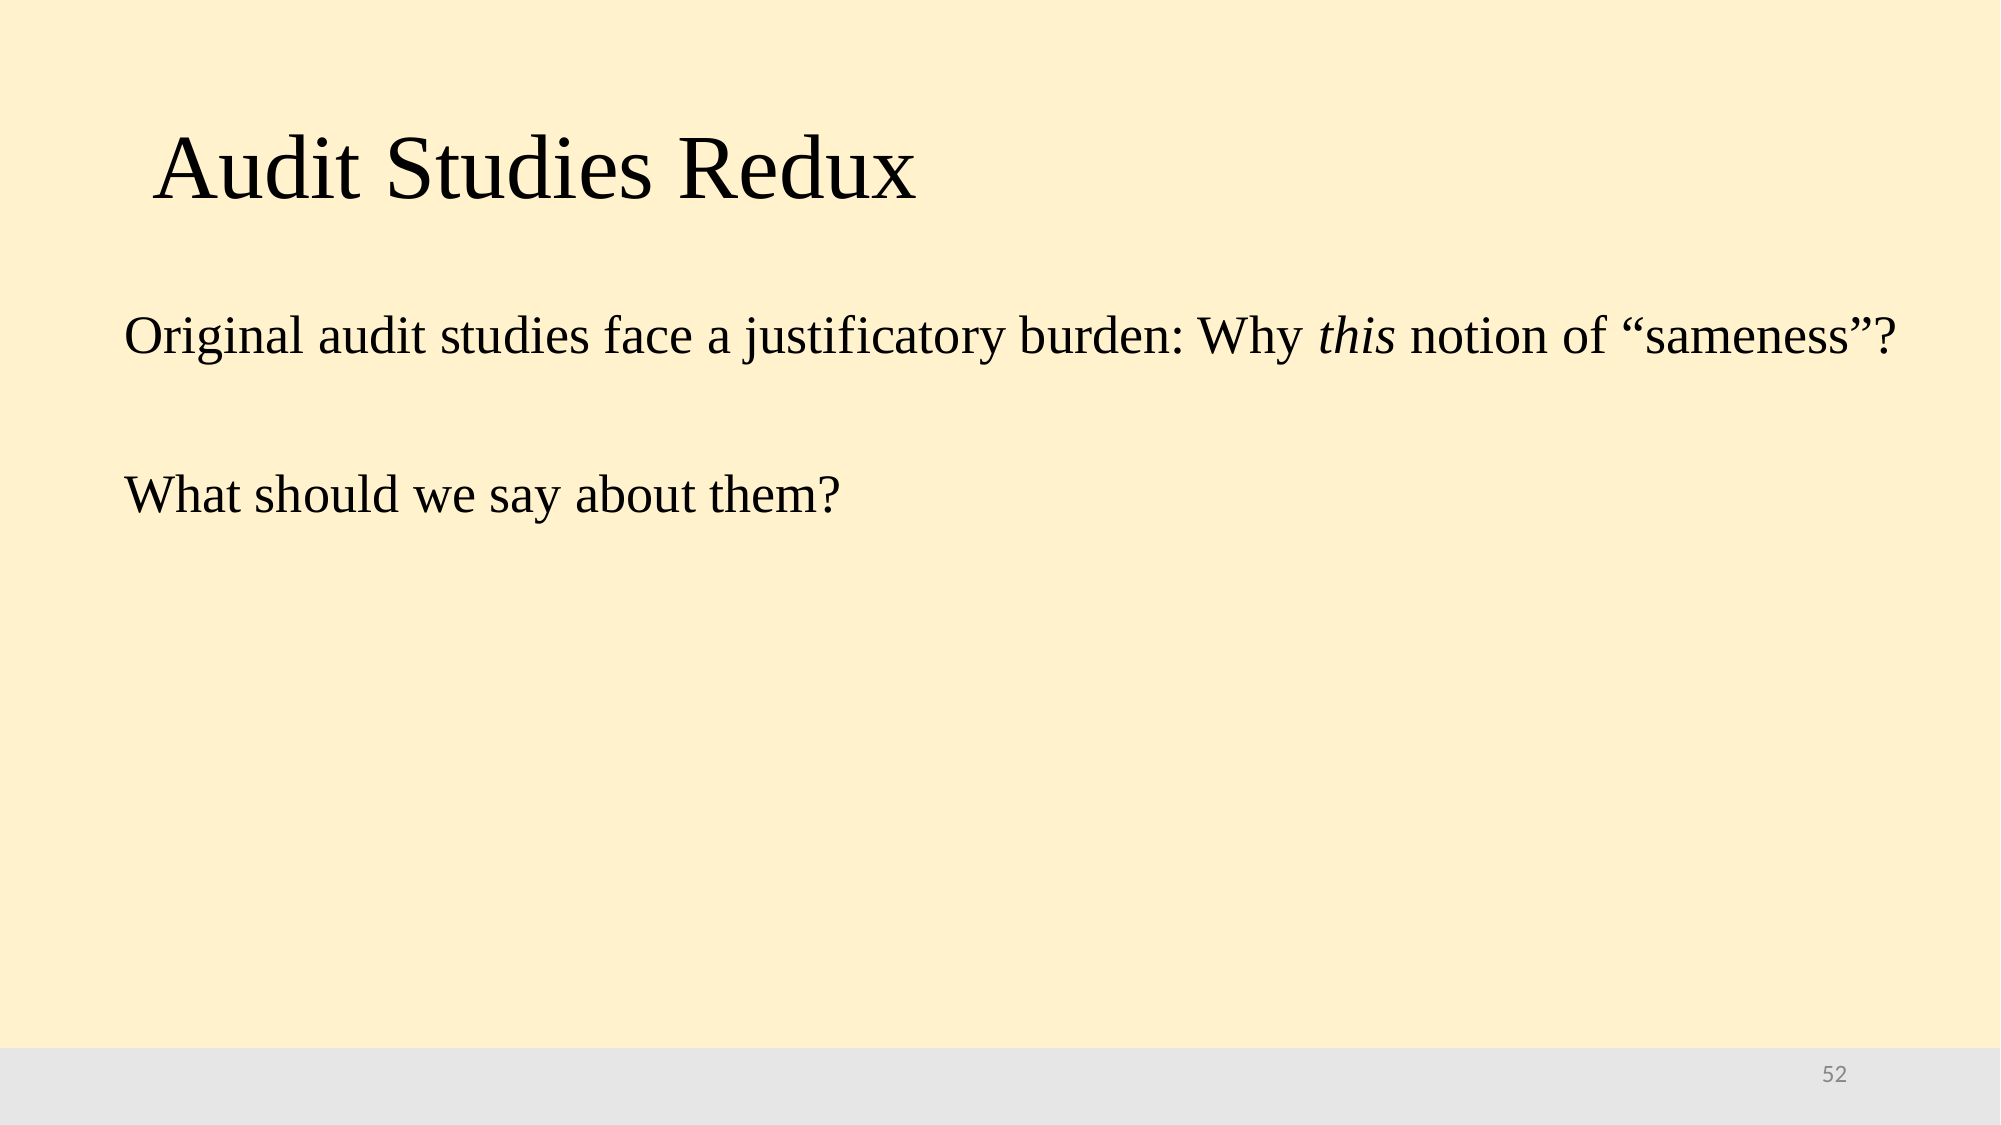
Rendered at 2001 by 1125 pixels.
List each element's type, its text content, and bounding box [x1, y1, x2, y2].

title Audit Studies Redux [137, 59, 1863, 278]
list Original audit studies face a justificatory burden: Why this notion of “sameness”? What should we say about them? [90, 299, 1949, 1014]
slide_number 52 [1412, 1042, 1863, 1103]
